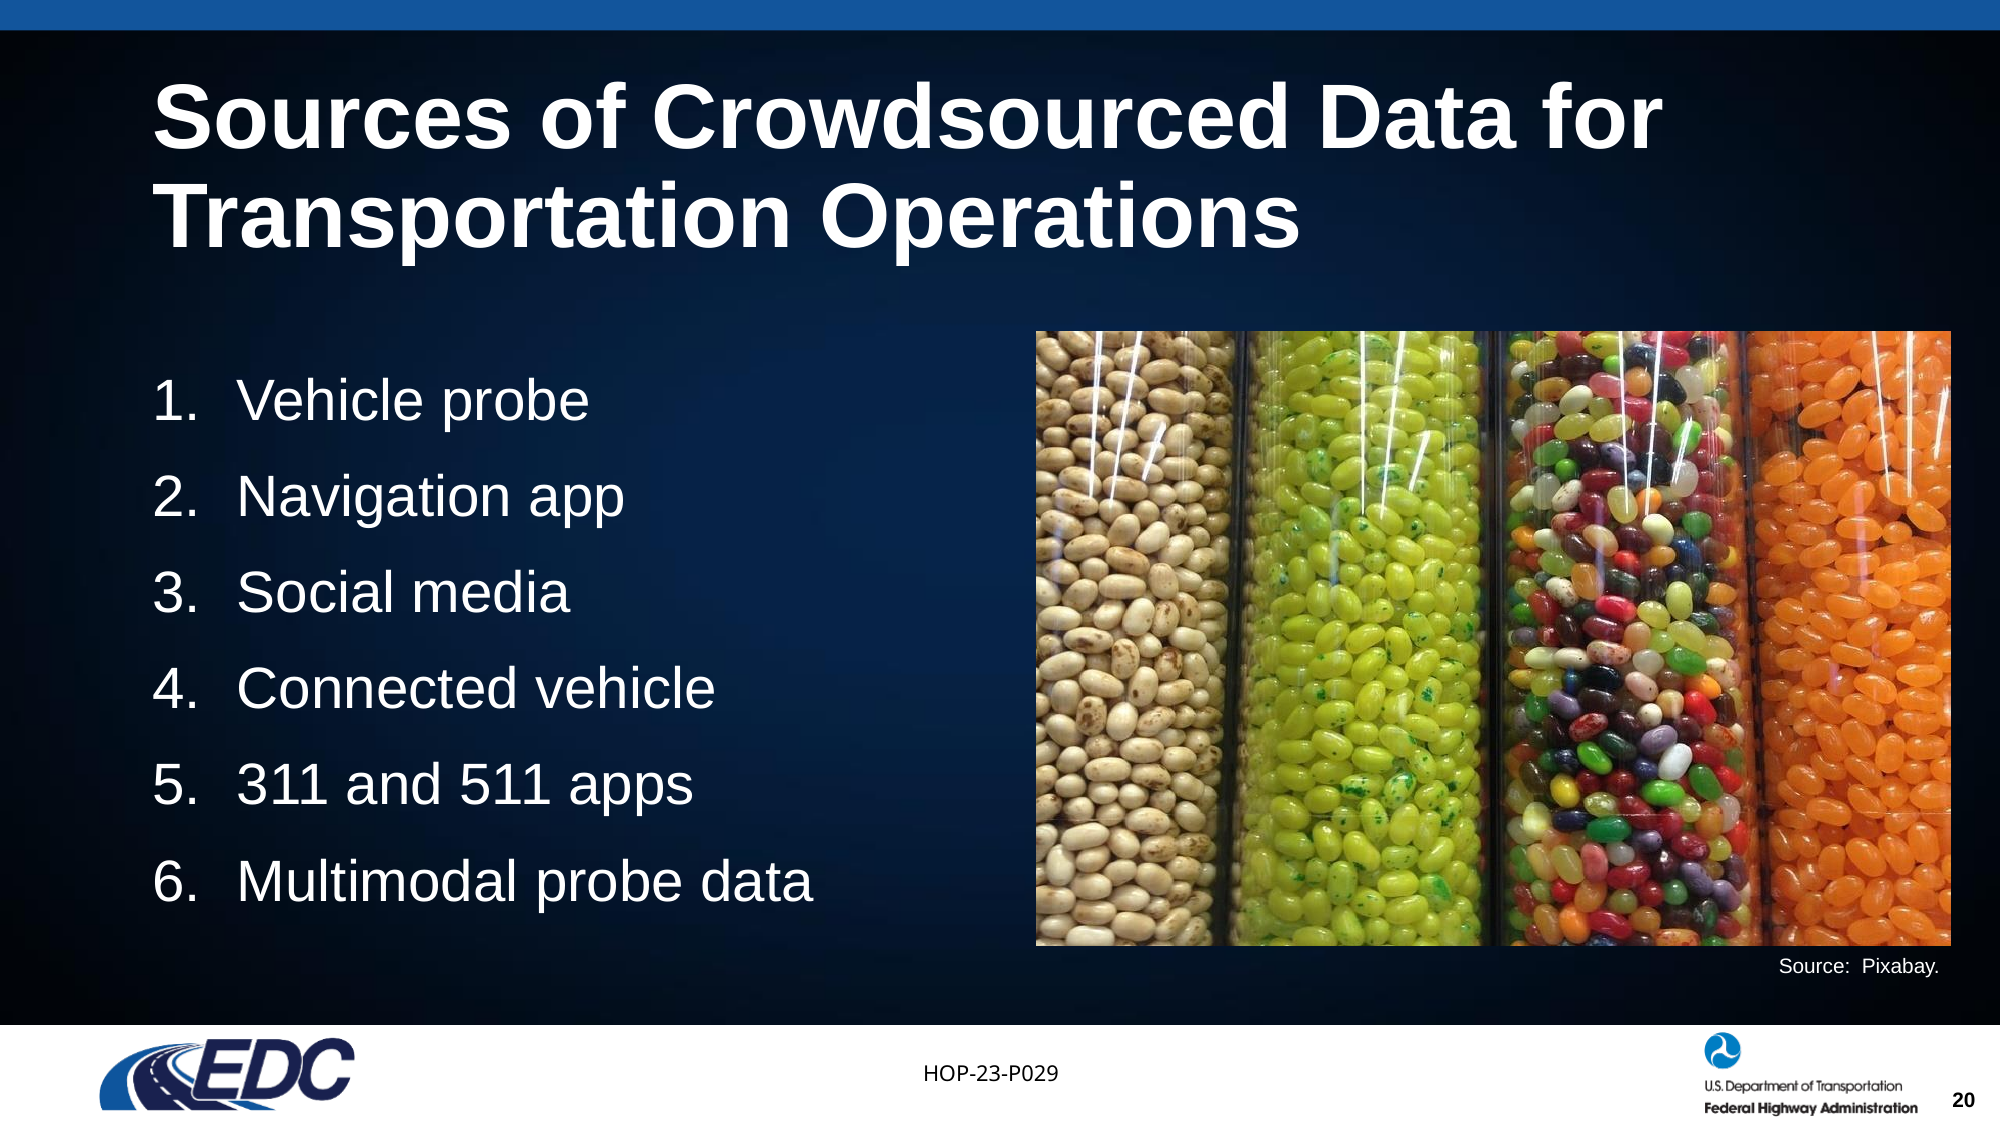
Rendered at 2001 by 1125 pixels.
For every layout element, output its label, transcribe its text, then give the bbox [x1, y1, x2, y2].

list Vehicle probe​ Navigation app​ Social media​ Connected vehicle​ 311 and 511 apps ​ Multimodal probe data​ [137, 362, 1863, 1014]
text_box Source: Pixabay. [1737, 946, 1955, 985]
slide_number 20 [1930, 1075, 1991, 1120]
picture [0, 31, 2000, 1125]
title Sources of Crowdsourced Data for Transportation Operations [137, 59, 1863, 278]
picture [97, 1035, 357, 1114]
